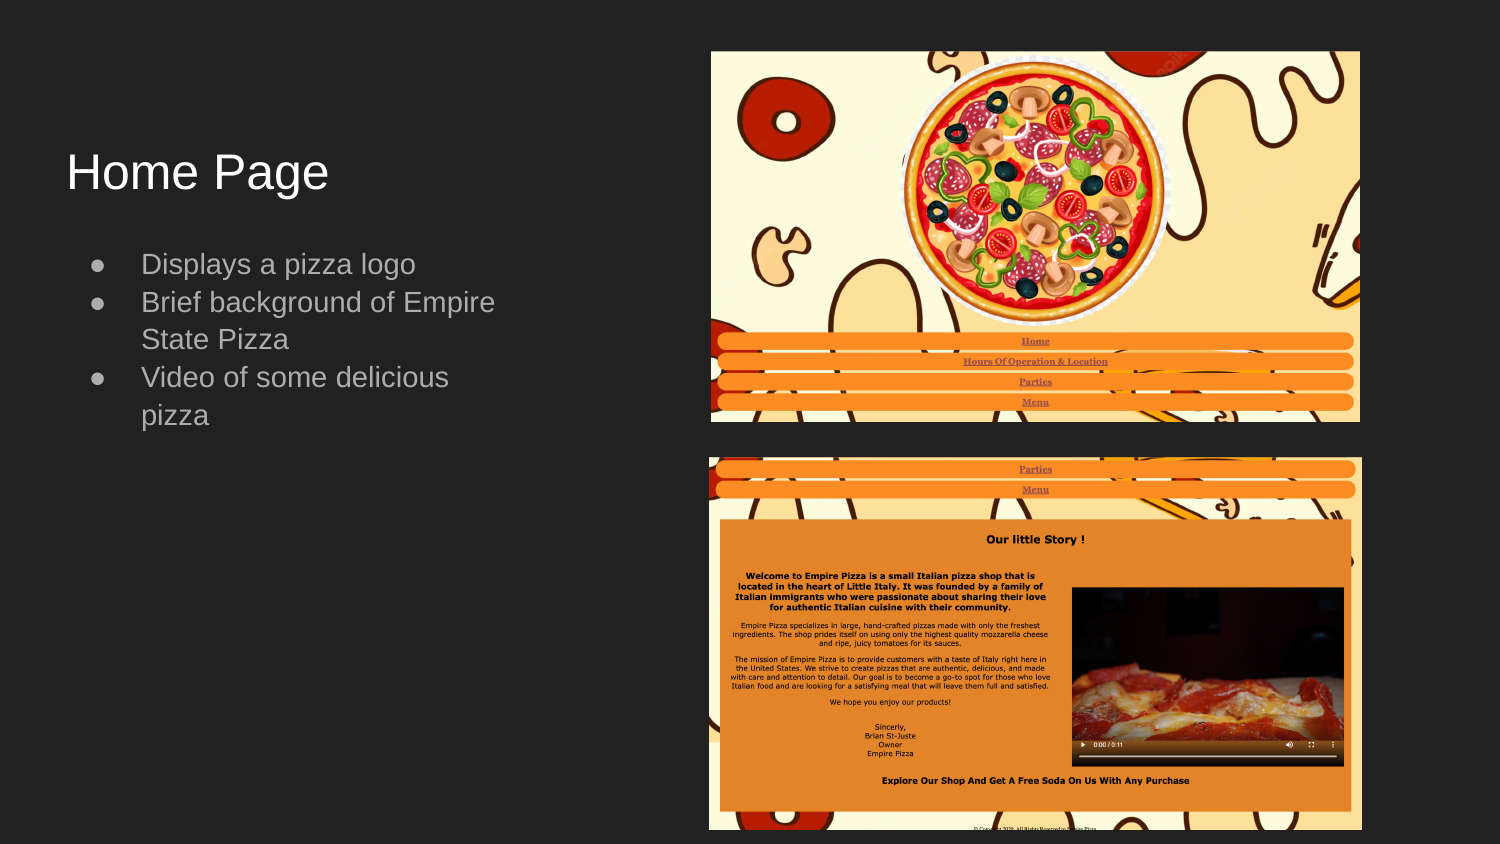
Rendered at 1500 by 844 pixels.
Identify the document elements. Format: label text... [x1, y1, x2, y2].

title Home Page [51, 91, 512, 216]
picture [710, 51, 1360, 423]
picture [708, 457, 1362, 831]
list Displays a pizza logo Brief background of Empire State Pizza Video of some delicious pizza [51, 227, 512, 750]
